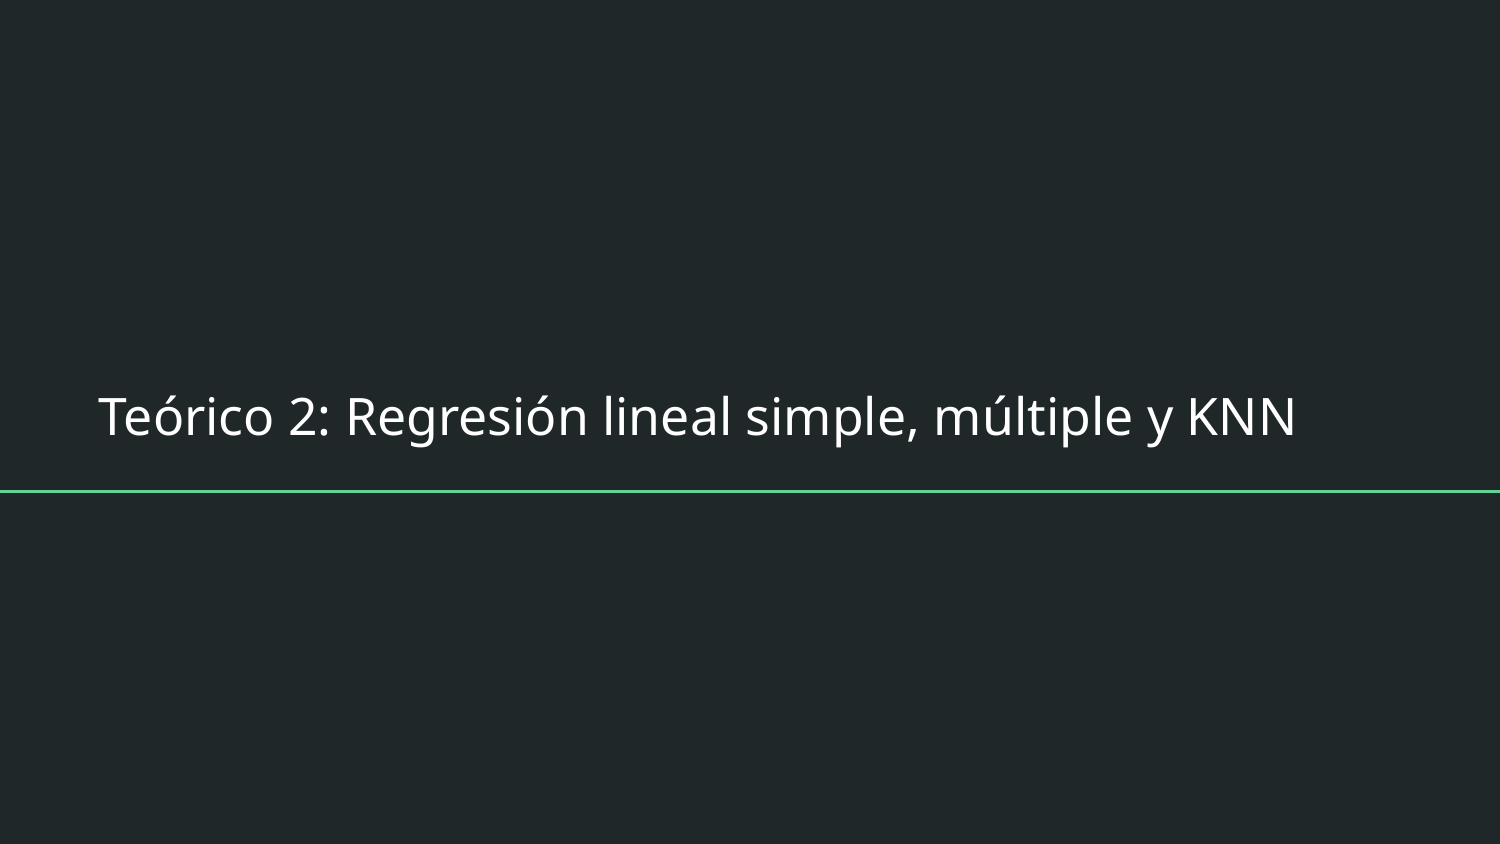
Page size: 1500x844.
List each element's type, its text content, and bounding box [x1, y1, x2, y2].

title Teórico 2: Regresión lineal simple, múltiple y KNN [83, 337, 1417, 466]
